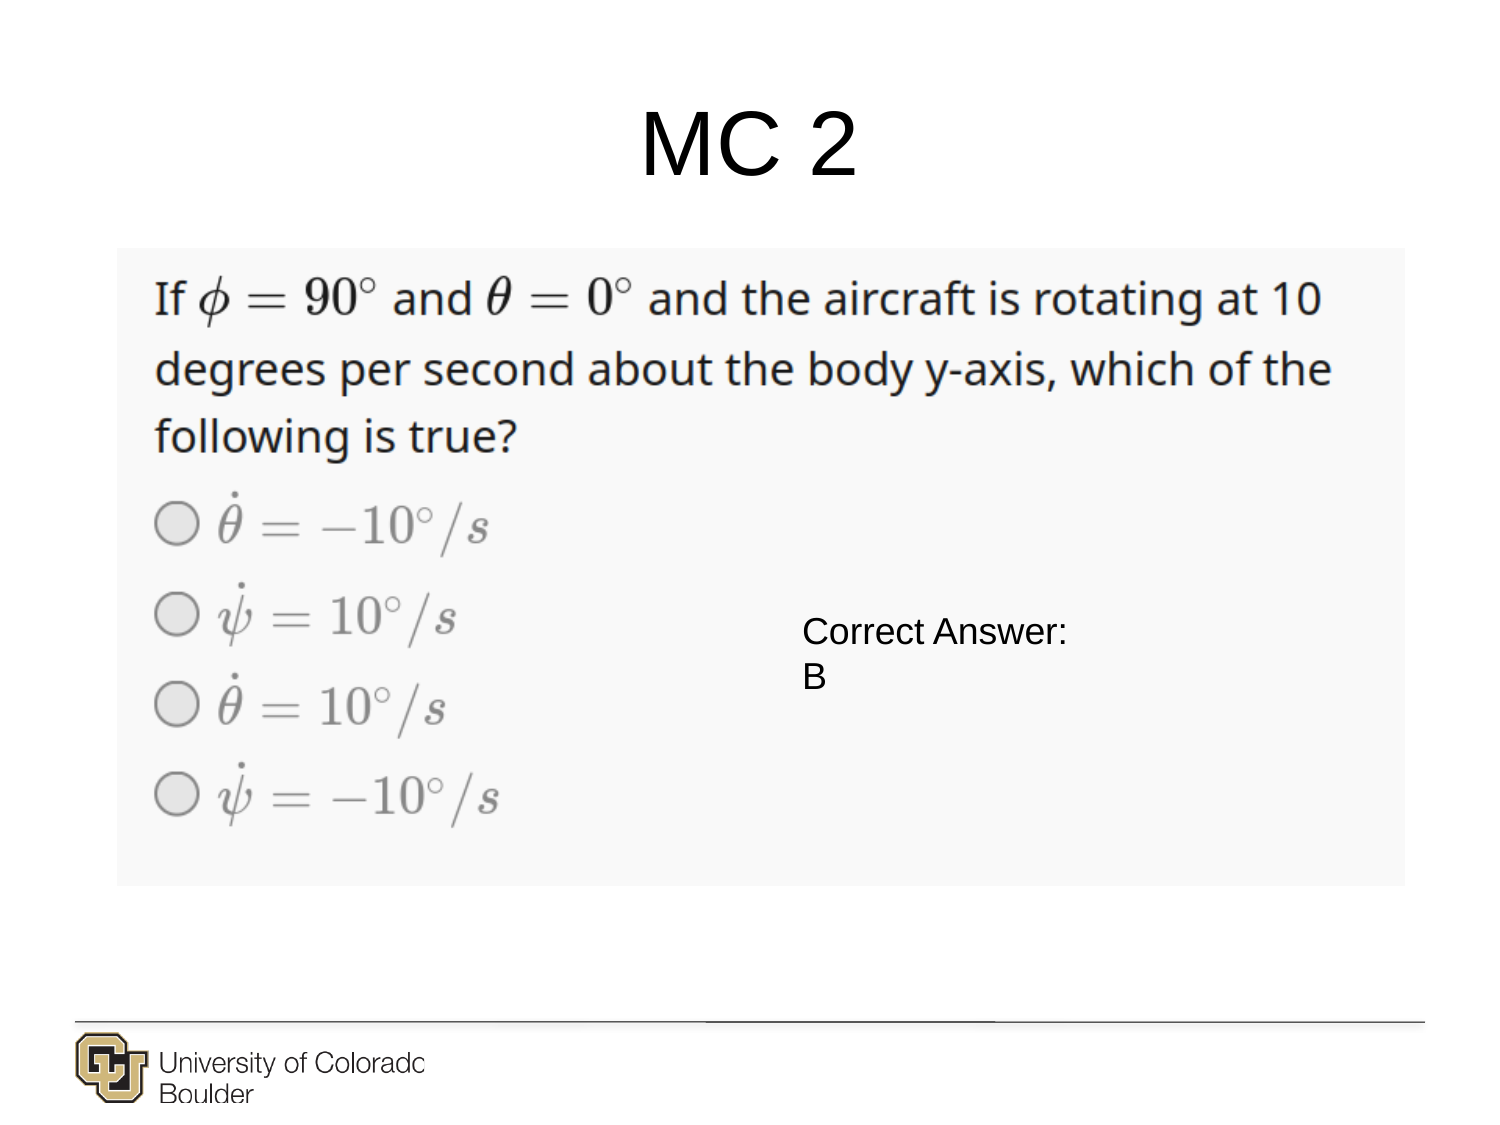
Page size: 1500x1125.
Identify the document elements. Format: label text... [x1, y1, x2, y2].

title MC 2 [75, 44, 1425, 233]
picture [116, 248, 1405, 886]
